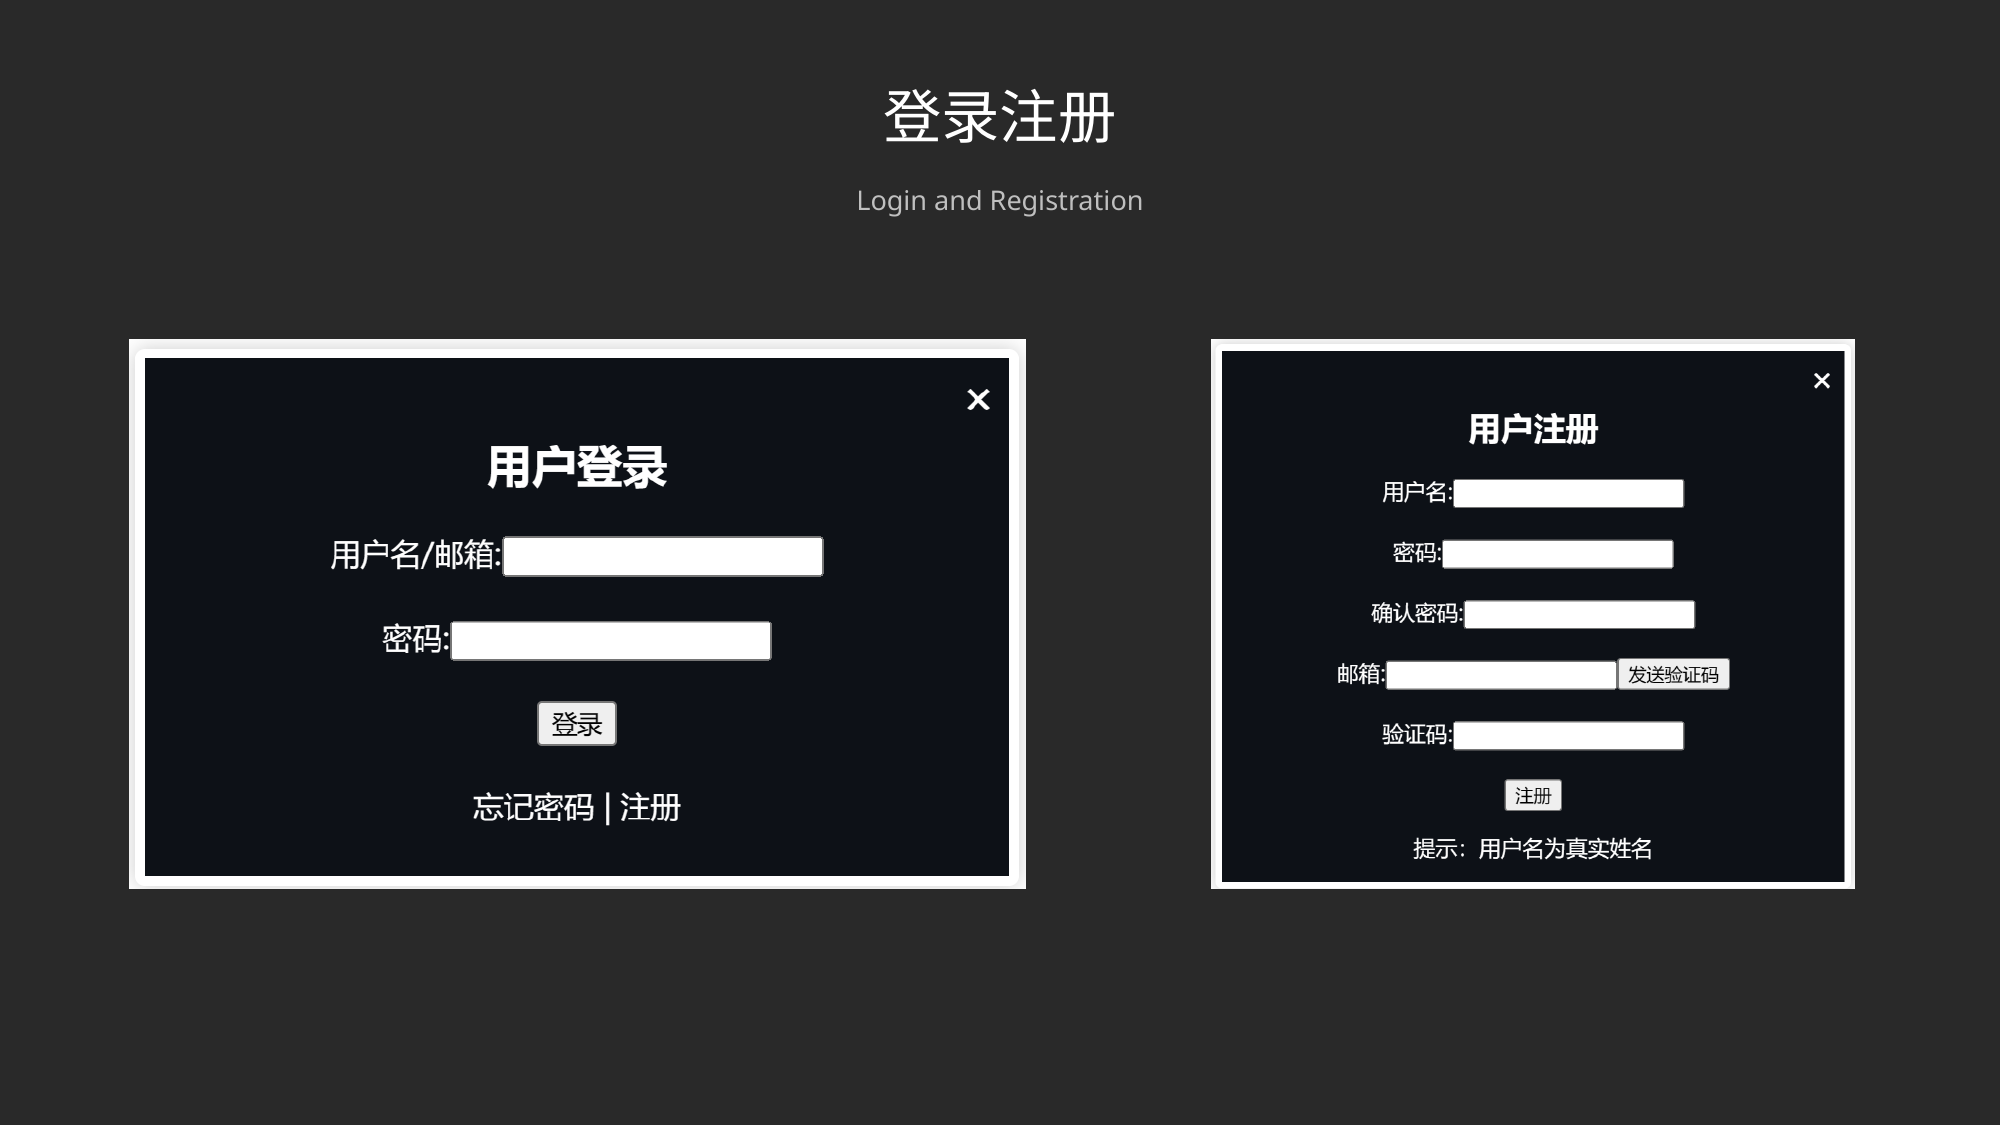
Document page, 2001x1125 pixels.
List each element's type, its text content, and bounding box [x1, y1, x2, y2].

text_box 登录注册 [717, 72, 1283, 150]
picture [129, 339, 1026, 889]
text_box Login and Registration [665, 150, 1335, 221]
picture [1211, 339, 1855, 889]
